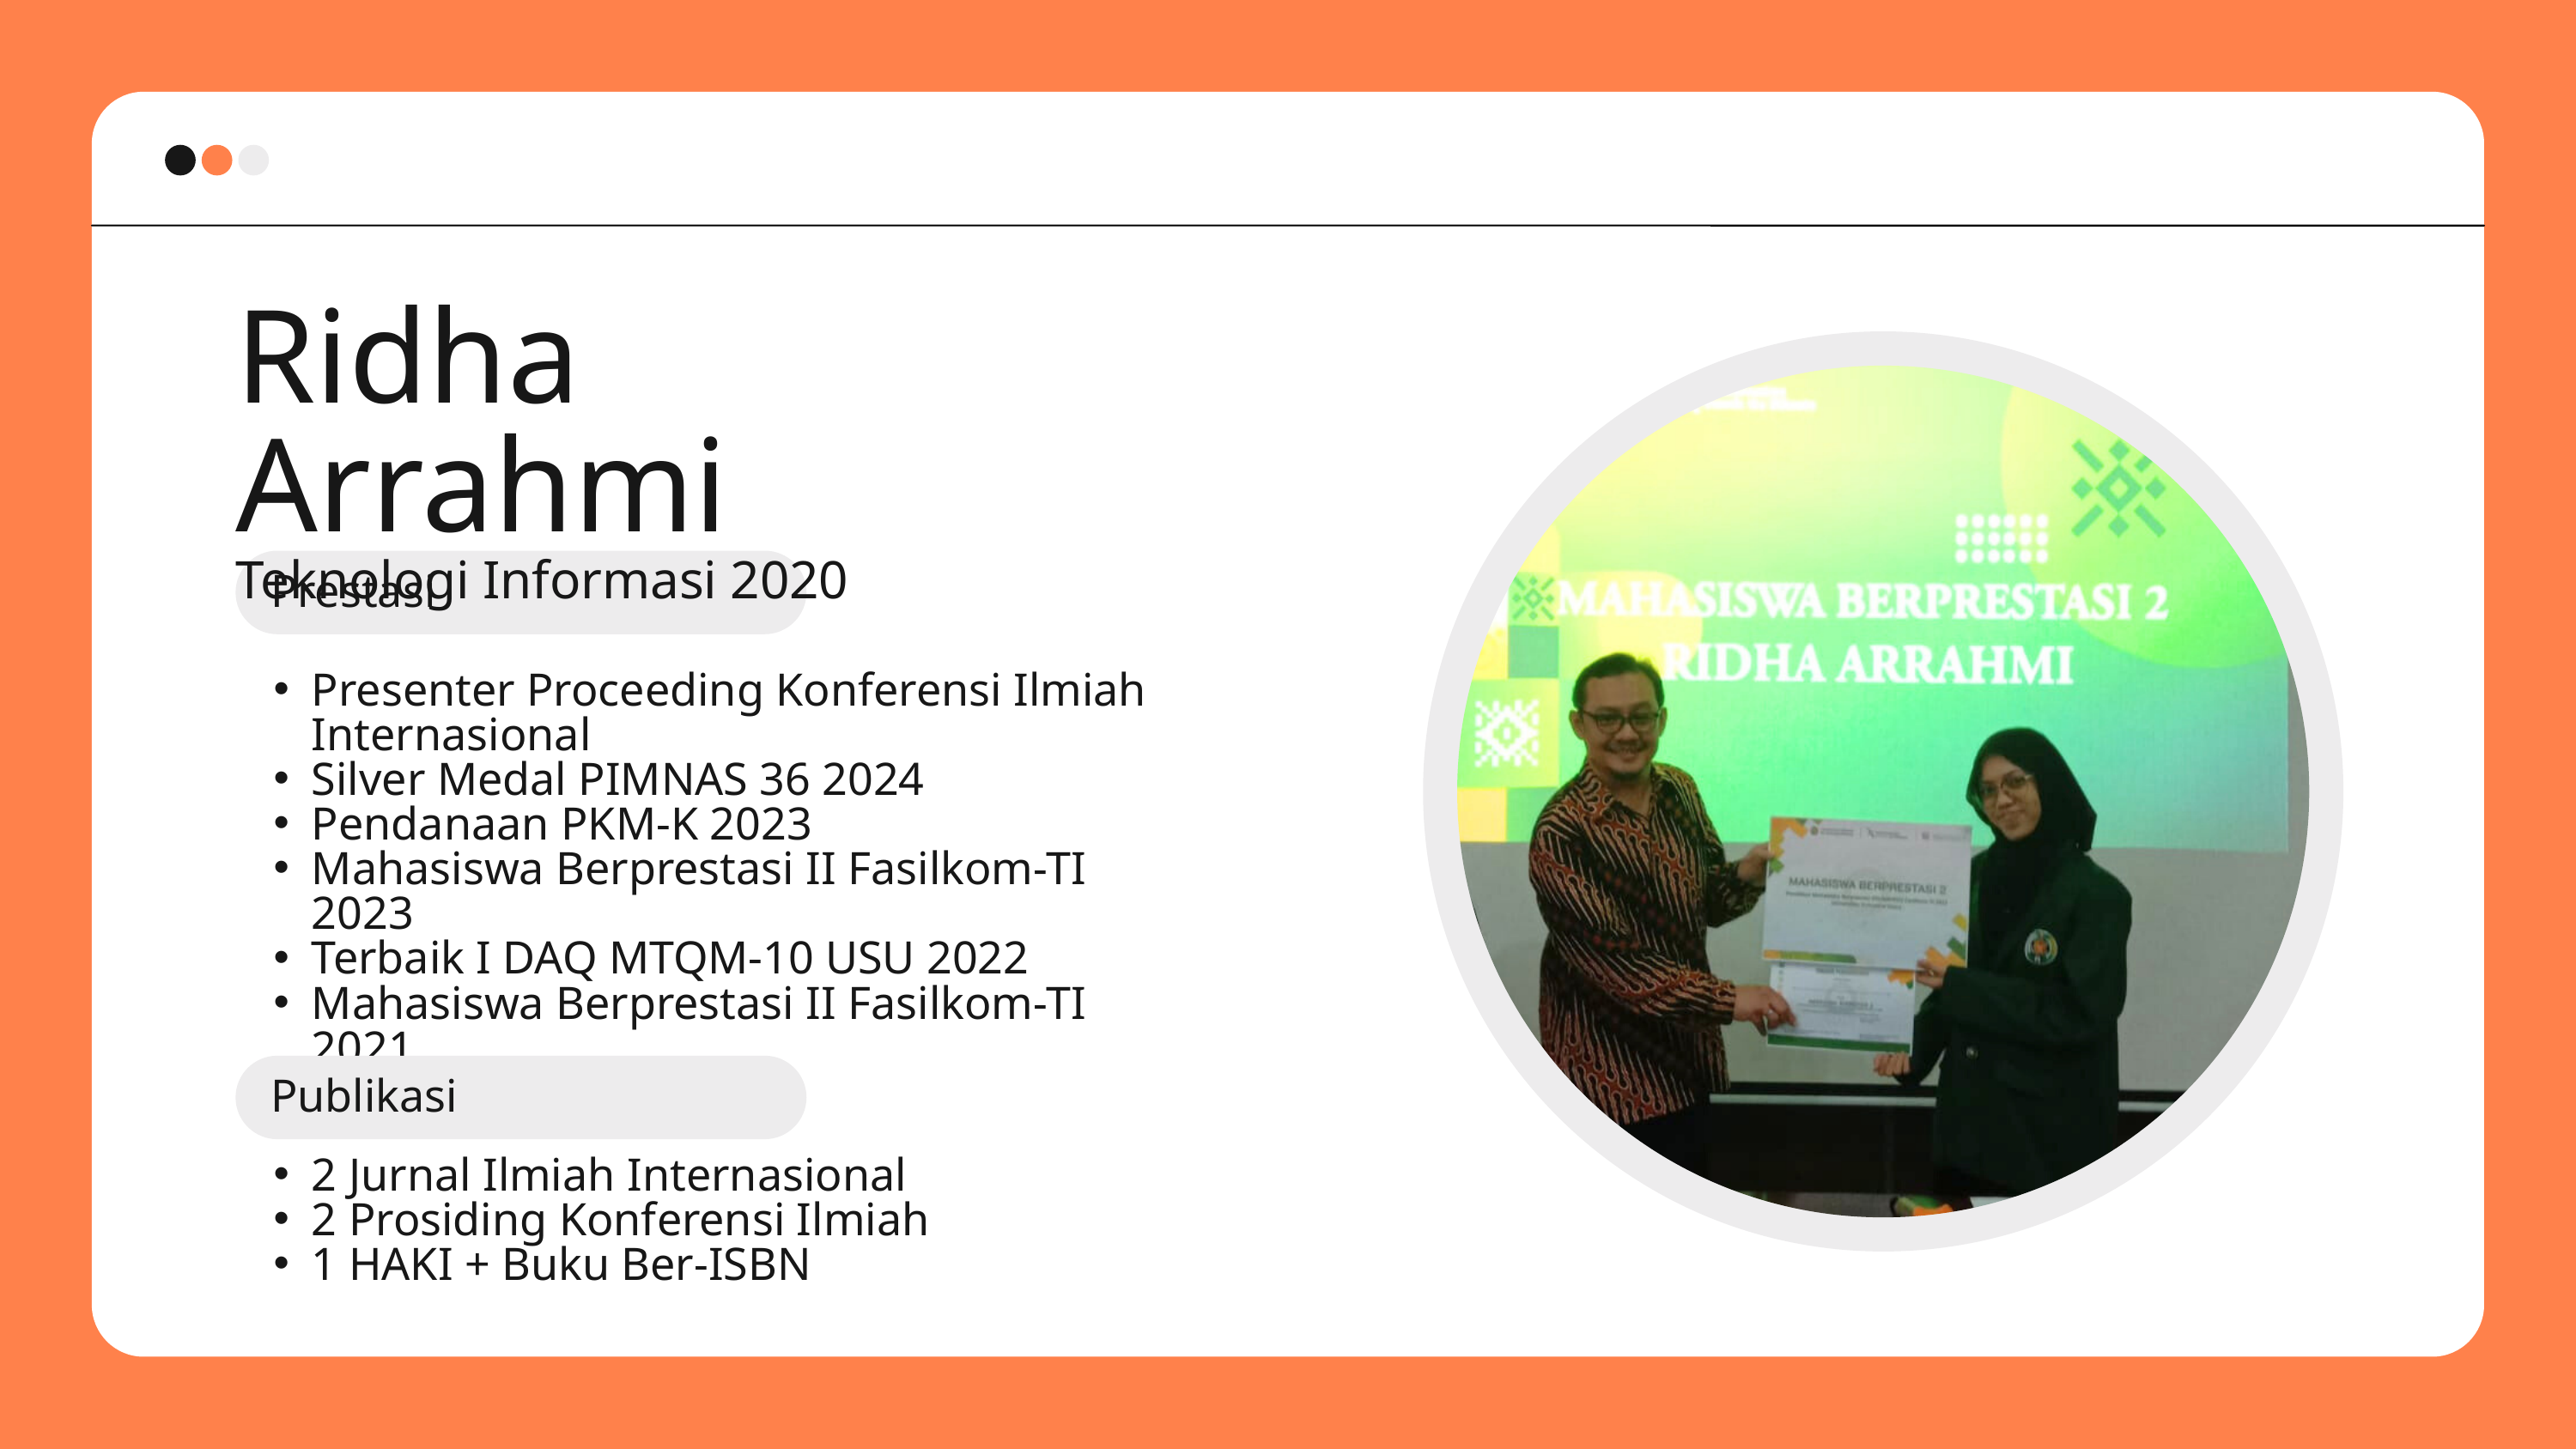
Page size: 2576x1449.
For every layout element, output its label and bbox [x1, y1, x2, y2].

text_box [91, 91, 2485, 1357]
text_box [235, 550, 807, 634]
text_box [1422, 330, 2344, 1252]
text_box [235, 1055, 807, 1140]
